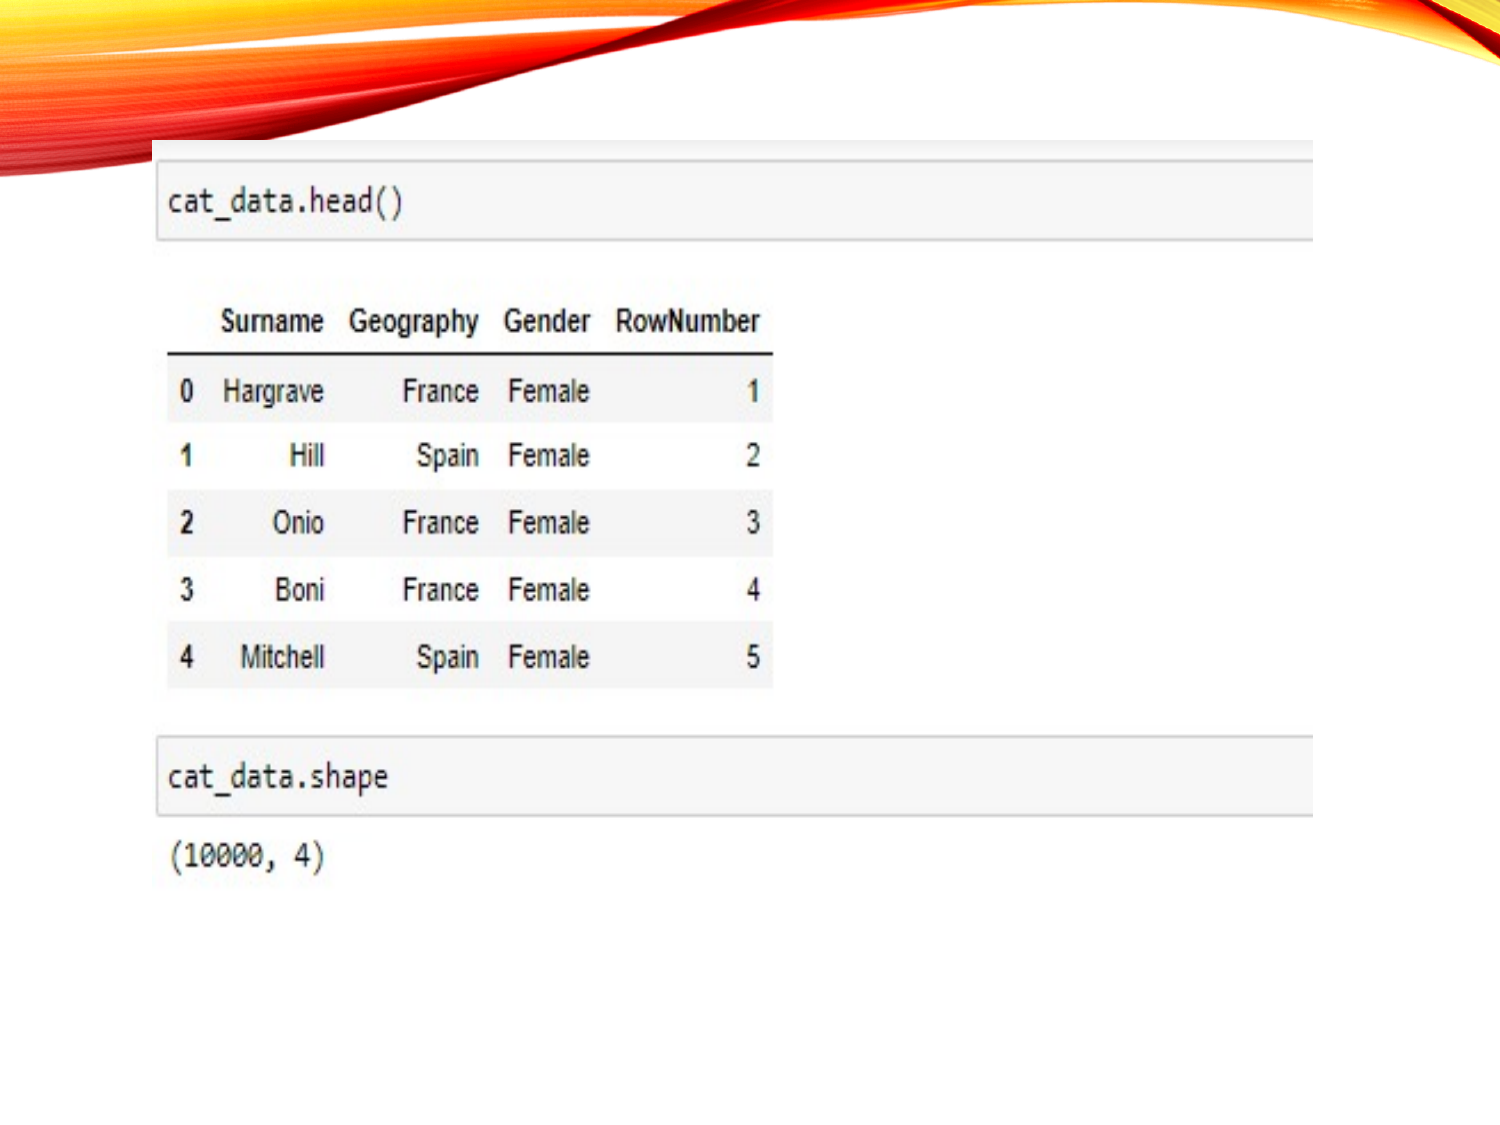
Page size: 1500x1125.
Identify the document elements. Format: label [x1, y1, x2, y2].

picture [0, 0, 1500, 926]
